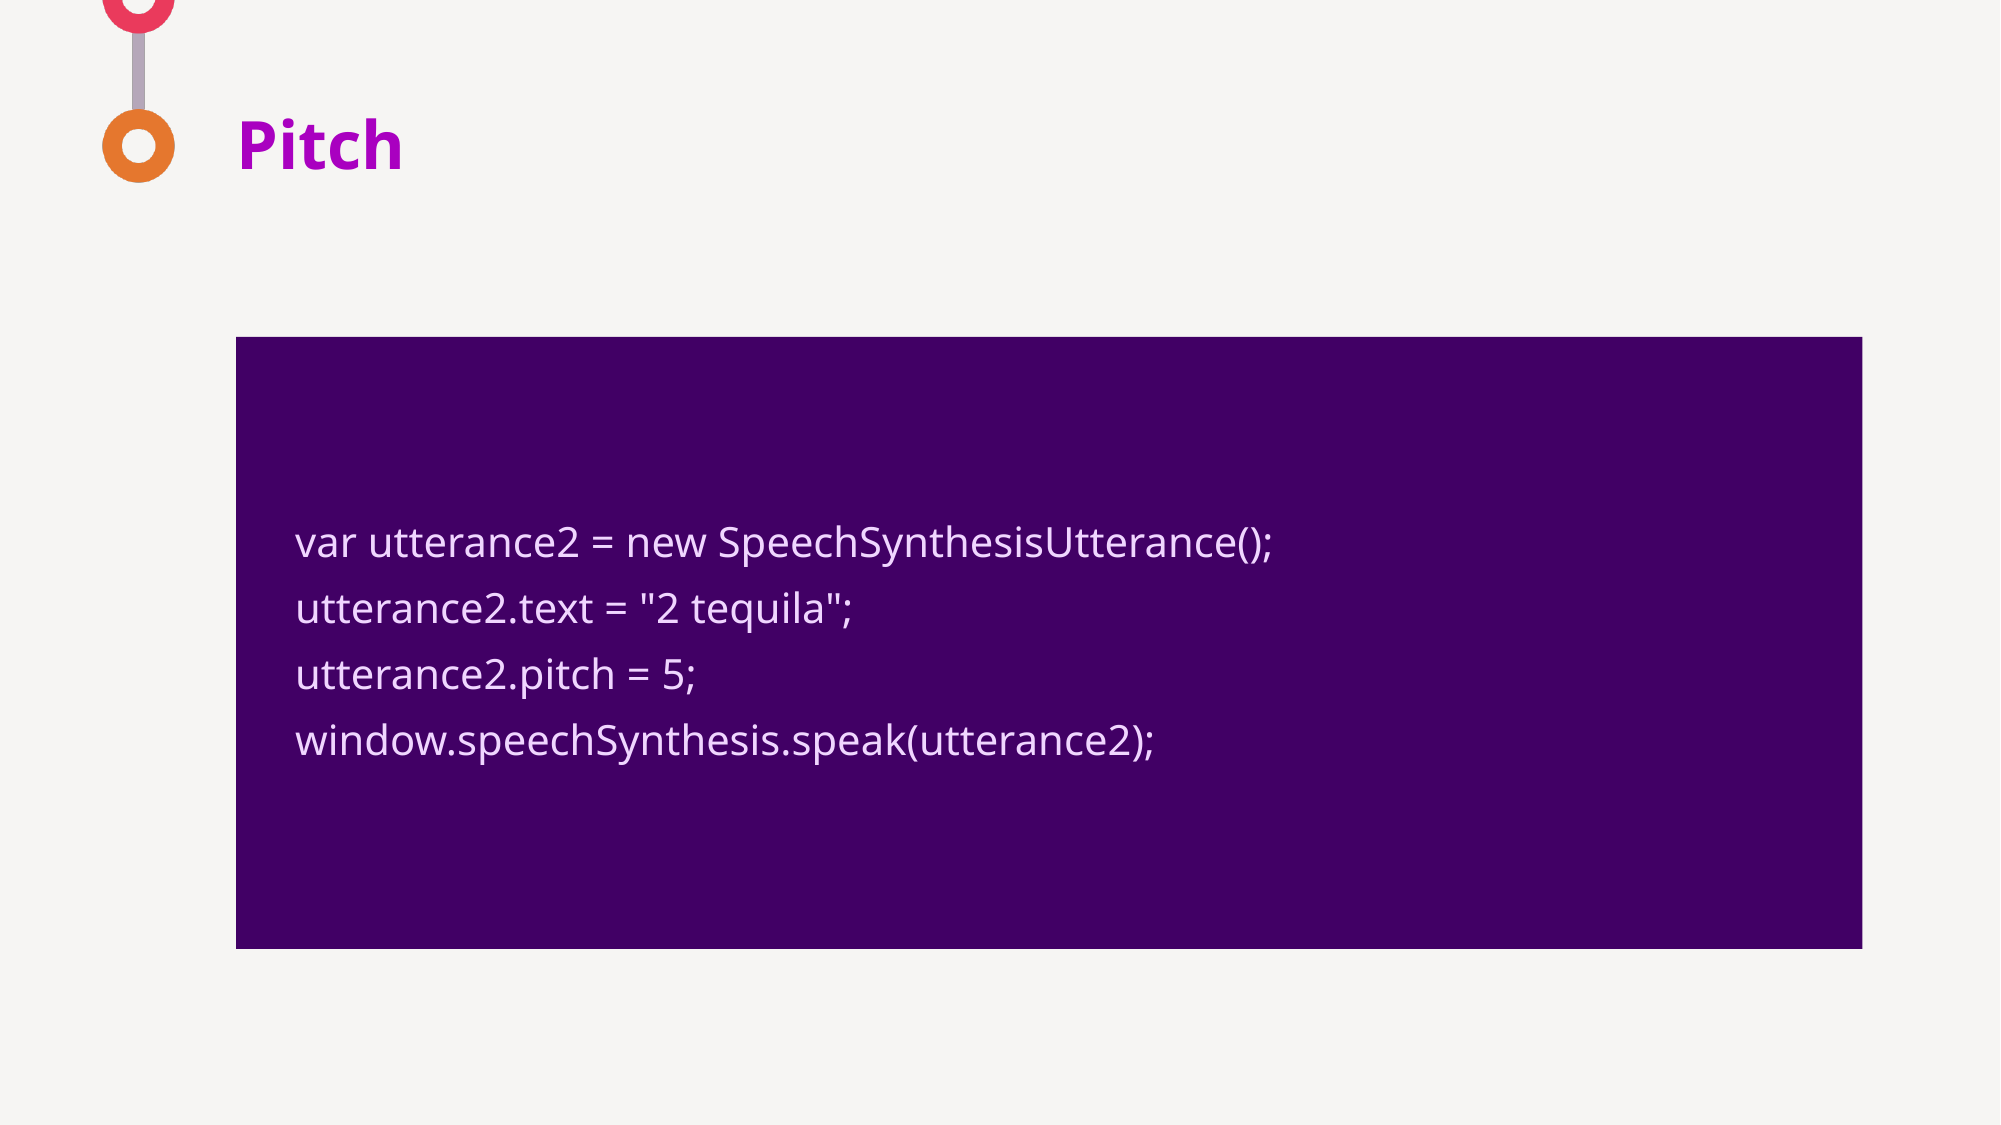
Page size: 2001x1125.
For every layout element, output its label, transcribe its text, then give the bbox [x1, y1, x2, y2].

picture [100, 0, 179, 192]
list var utterance2 = new SpeechSynthesisUtterance(); utterance2.text = "2 tequila"; utterance2.pitch = 5; window.speechSynthesis.speak(utterance2); [236, 336, 1863, 949]
title Pitch [236, 111, 1388, 278]
